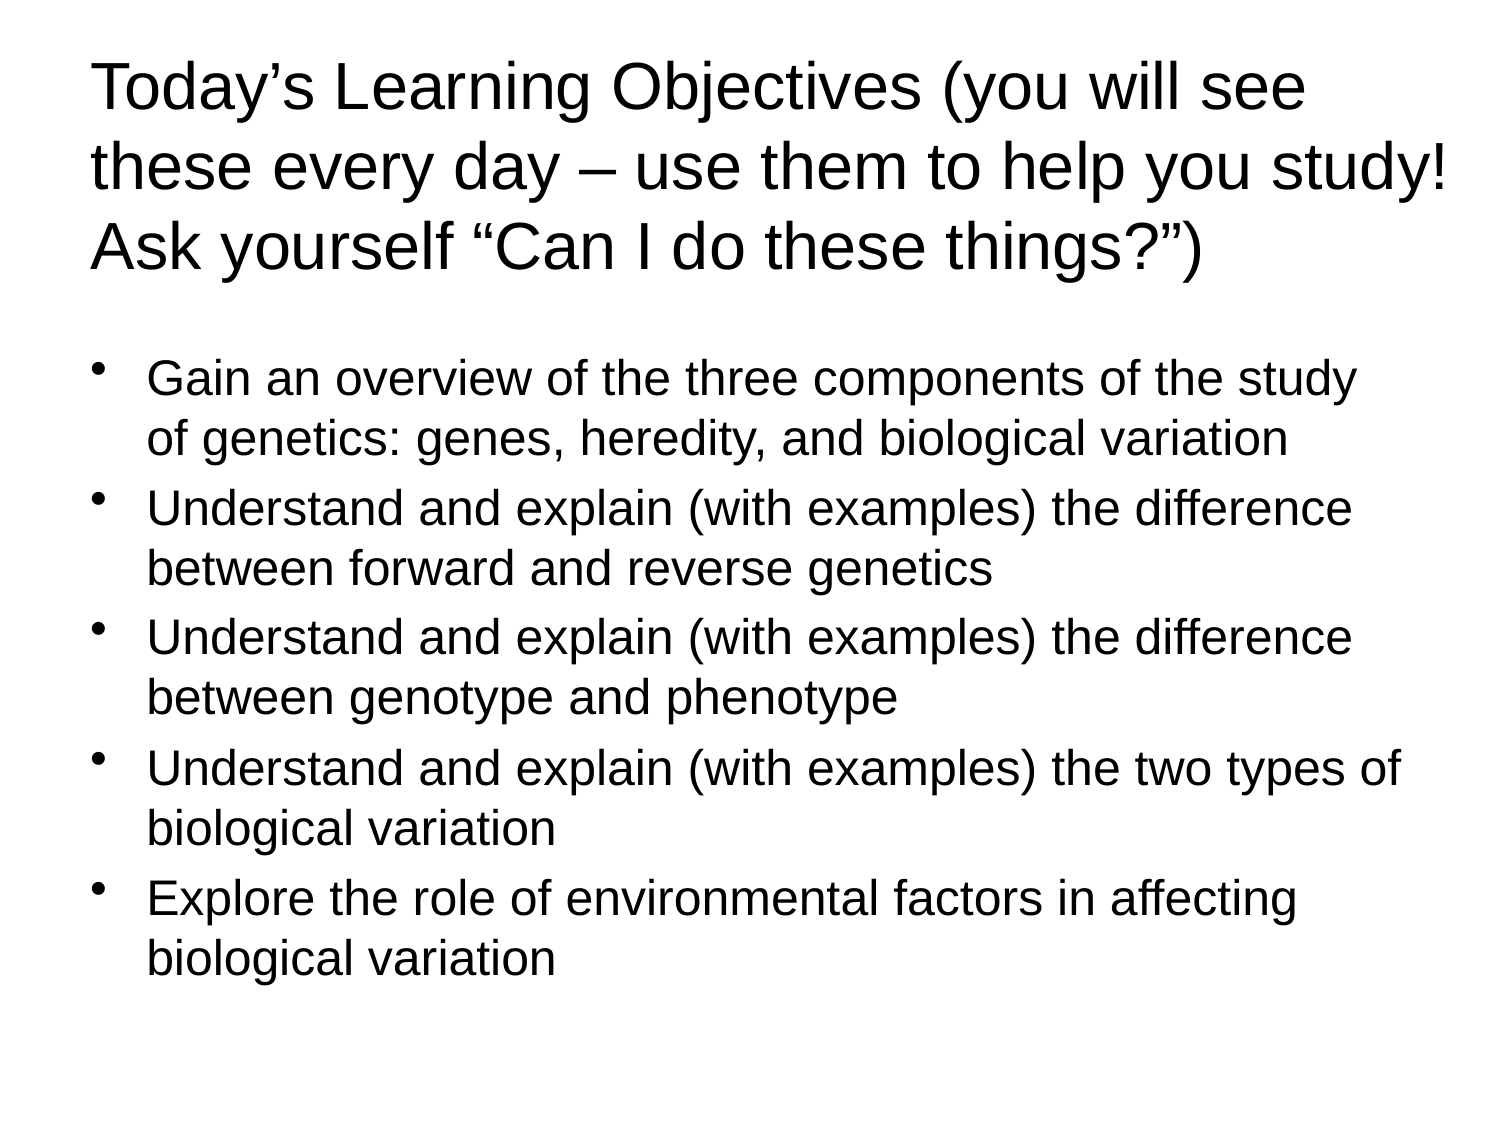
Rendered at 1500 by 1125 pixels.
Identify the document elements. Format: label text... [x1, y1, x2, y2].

title Today’s Learning Objectives (you will see these every day – use them to help you study! Ask yourself “Can I do these things?”) [75, 125, 1476, 200]
list Gain an overview of the three components of the study of genetics: genes, heredity, and biological variation Understand and explain (with examples) the difference between forward and reverse genetics Understand and explain (with examples) the difference between genotype and phenotype Understand and explain (with examples) the two types of biological variation Explore the role of environmental factors in affecting biological variation [75, 337, 1425, 1055]
